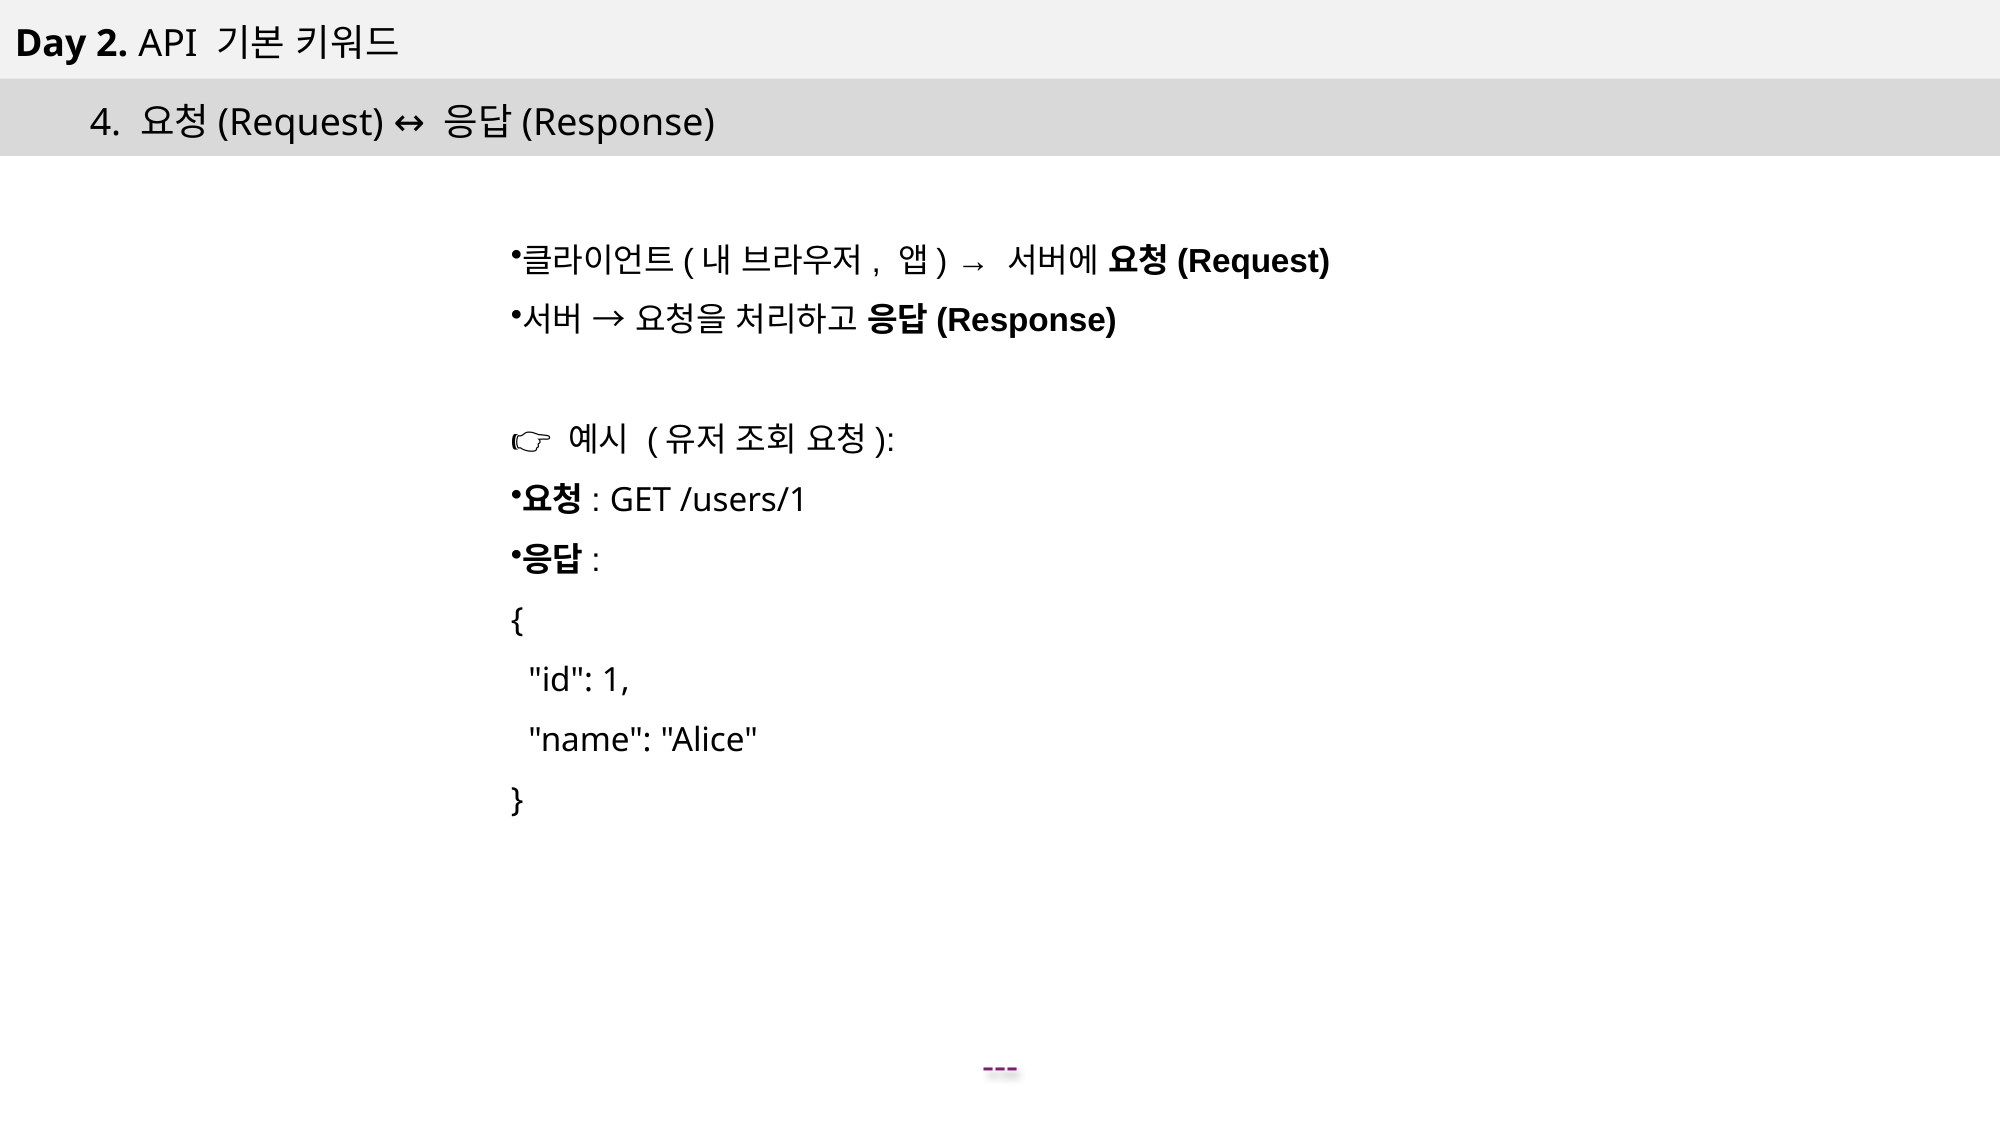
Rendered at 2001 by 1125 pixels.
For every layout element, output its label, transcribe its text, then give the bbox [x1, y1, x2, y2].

text_box 클라이언트(내 브라우저, 앱) → 서버에 요청(Request) 서버 → 요청을 처리하고 응답(Response) 👉 예시 (유저 조회 요청): 요청: GET /users/1 응답: { "id": 1, "name": "Alice" } [495, 211, 1646, 826]
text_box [0, 0, 2000, 157]
text_box --- [0, 1034, 2000, 1095]
